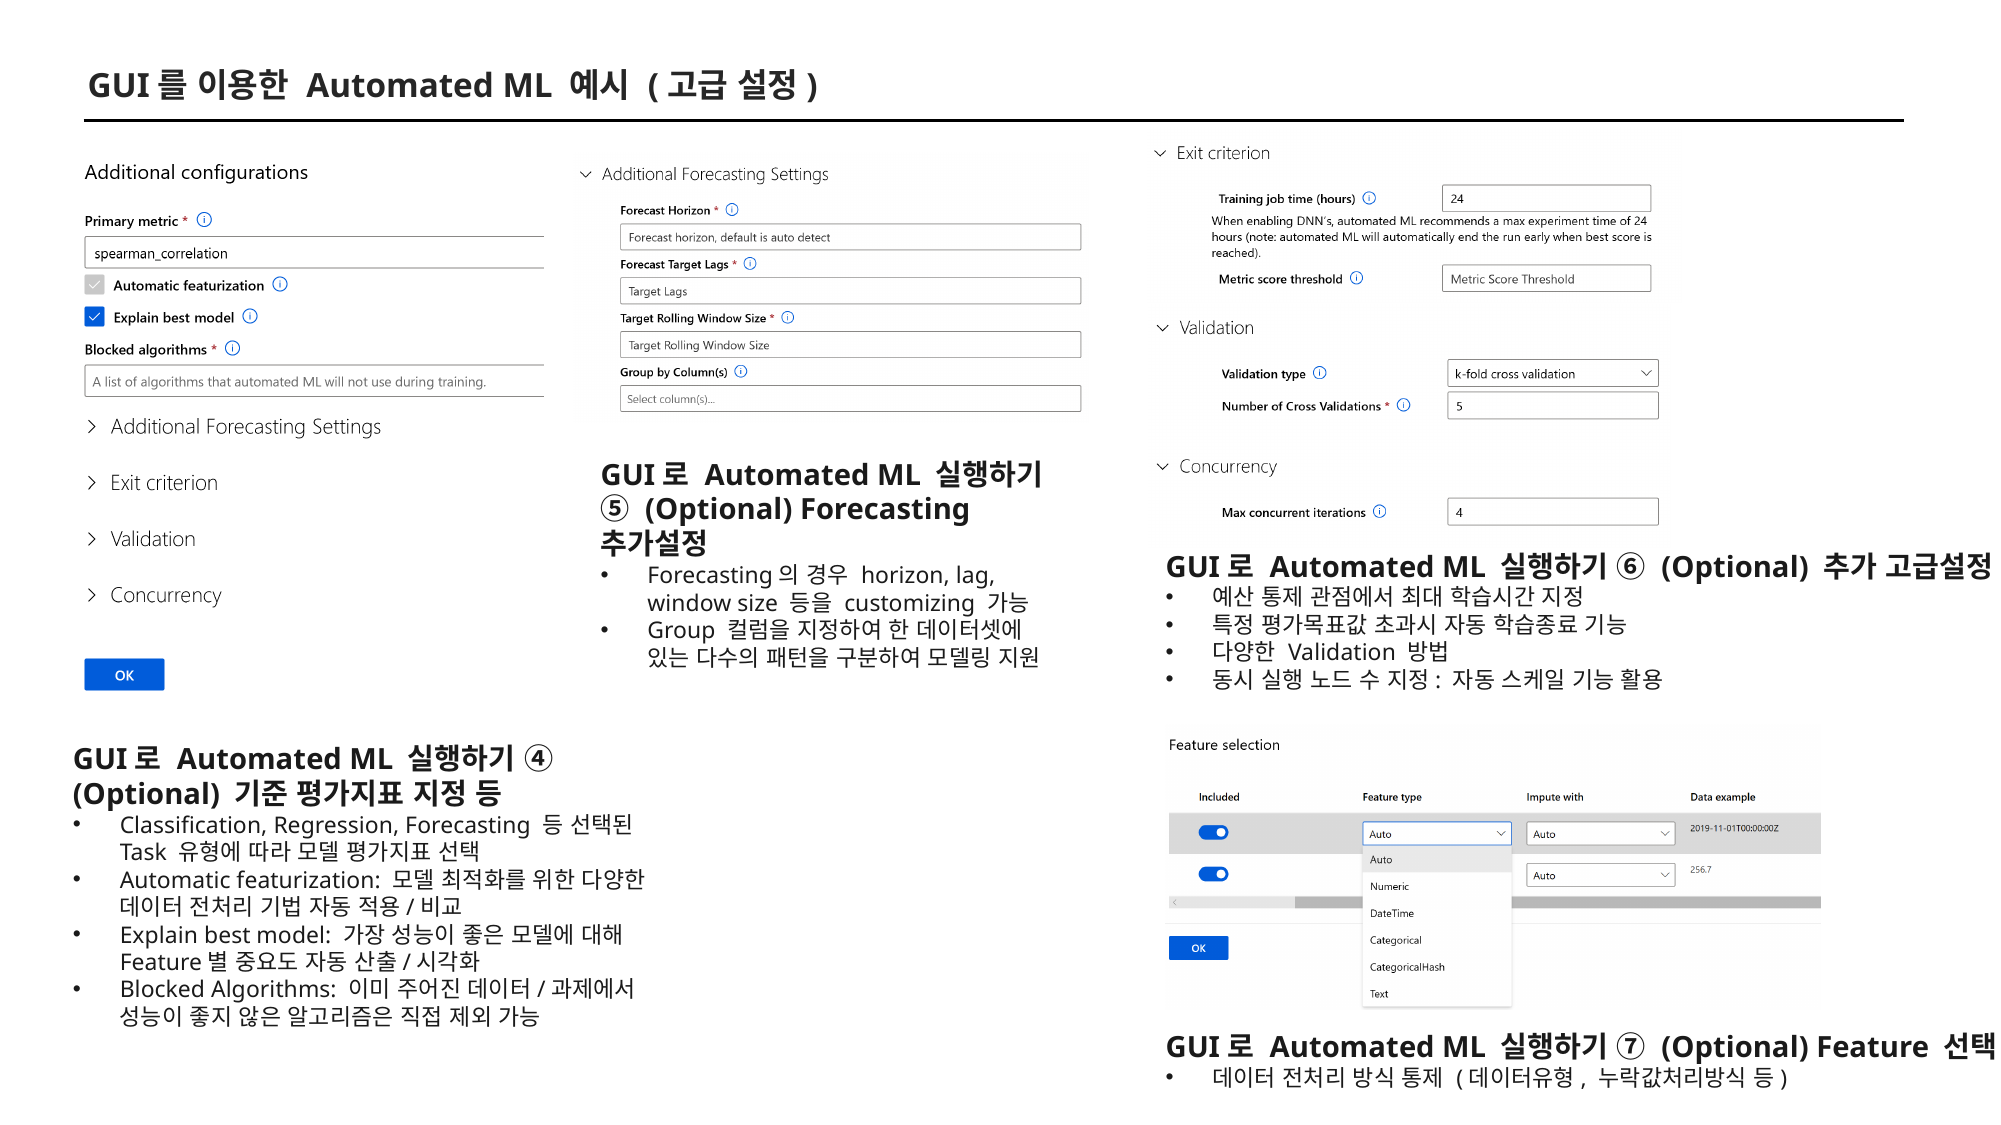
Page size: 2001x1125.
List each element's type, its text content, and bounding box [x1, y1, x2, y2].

picture [572, 151, 1090, 423]
text_box GUI를 이용한 Automated ML 예시 (고급 설정) [72, 56, 1444, 112]
text_box GUI로 Automated ML 실행하기 ④ (Optional) 기준 평가지표 지정 등 Classification, Regression, Forecasting 등 선택된 Task 유형에 따라 모델 평가지표 선택 Automatic featurization: 모델 최적화를 위한 다양한 데이터 전처리 기법 자동 적용/비교 Explain best model: 가장 성능이 좋은 모델에 대해 Feature별 중요도 자동 산출/시각화 Blocked Algorithms: 이미 주어진 데이터/과제에서 성능이 좋지 않은 알고리즘은 직접 제외 가능 [72, 740, 662, 1031]
picture [74, 142, 544, 718]
text_box GUI로 Automated ML 실행하기 ⑤ (Optional) Forecasting 추가설정 Forecasting의 경우 horizon, lag, window size 등을 customizing 가능 Group 컬럼을 지정하여 한 데이터셋에 있는 다수의 패턴을 구분하여 모델링 지원 [600, 455, 1070, 699]
picture [1165, 724, 1821, 1010]
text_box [1146, 127, 1682, 549]
text_box GUI로 Automated ML 실행하기 ⑦ (Optional) Feature 선택 데이터 전처리 방식 통제 (데이터유형, 누락값처리방식 등) [1165, 1028, 1999, 1091]
text_box GUI로 Automated ML 실행하기 ⑥ (Optional) 추가 고급설정 예산 통제 관점에서 최대 학습시간 지정 특정 평가목표값 초과시 자동 학습종료 기능 다양한 Validation 방법 동시 실행 노드 수 지정: 자동 스케일 기능 활용 [1165, 548, 1999, 693]
